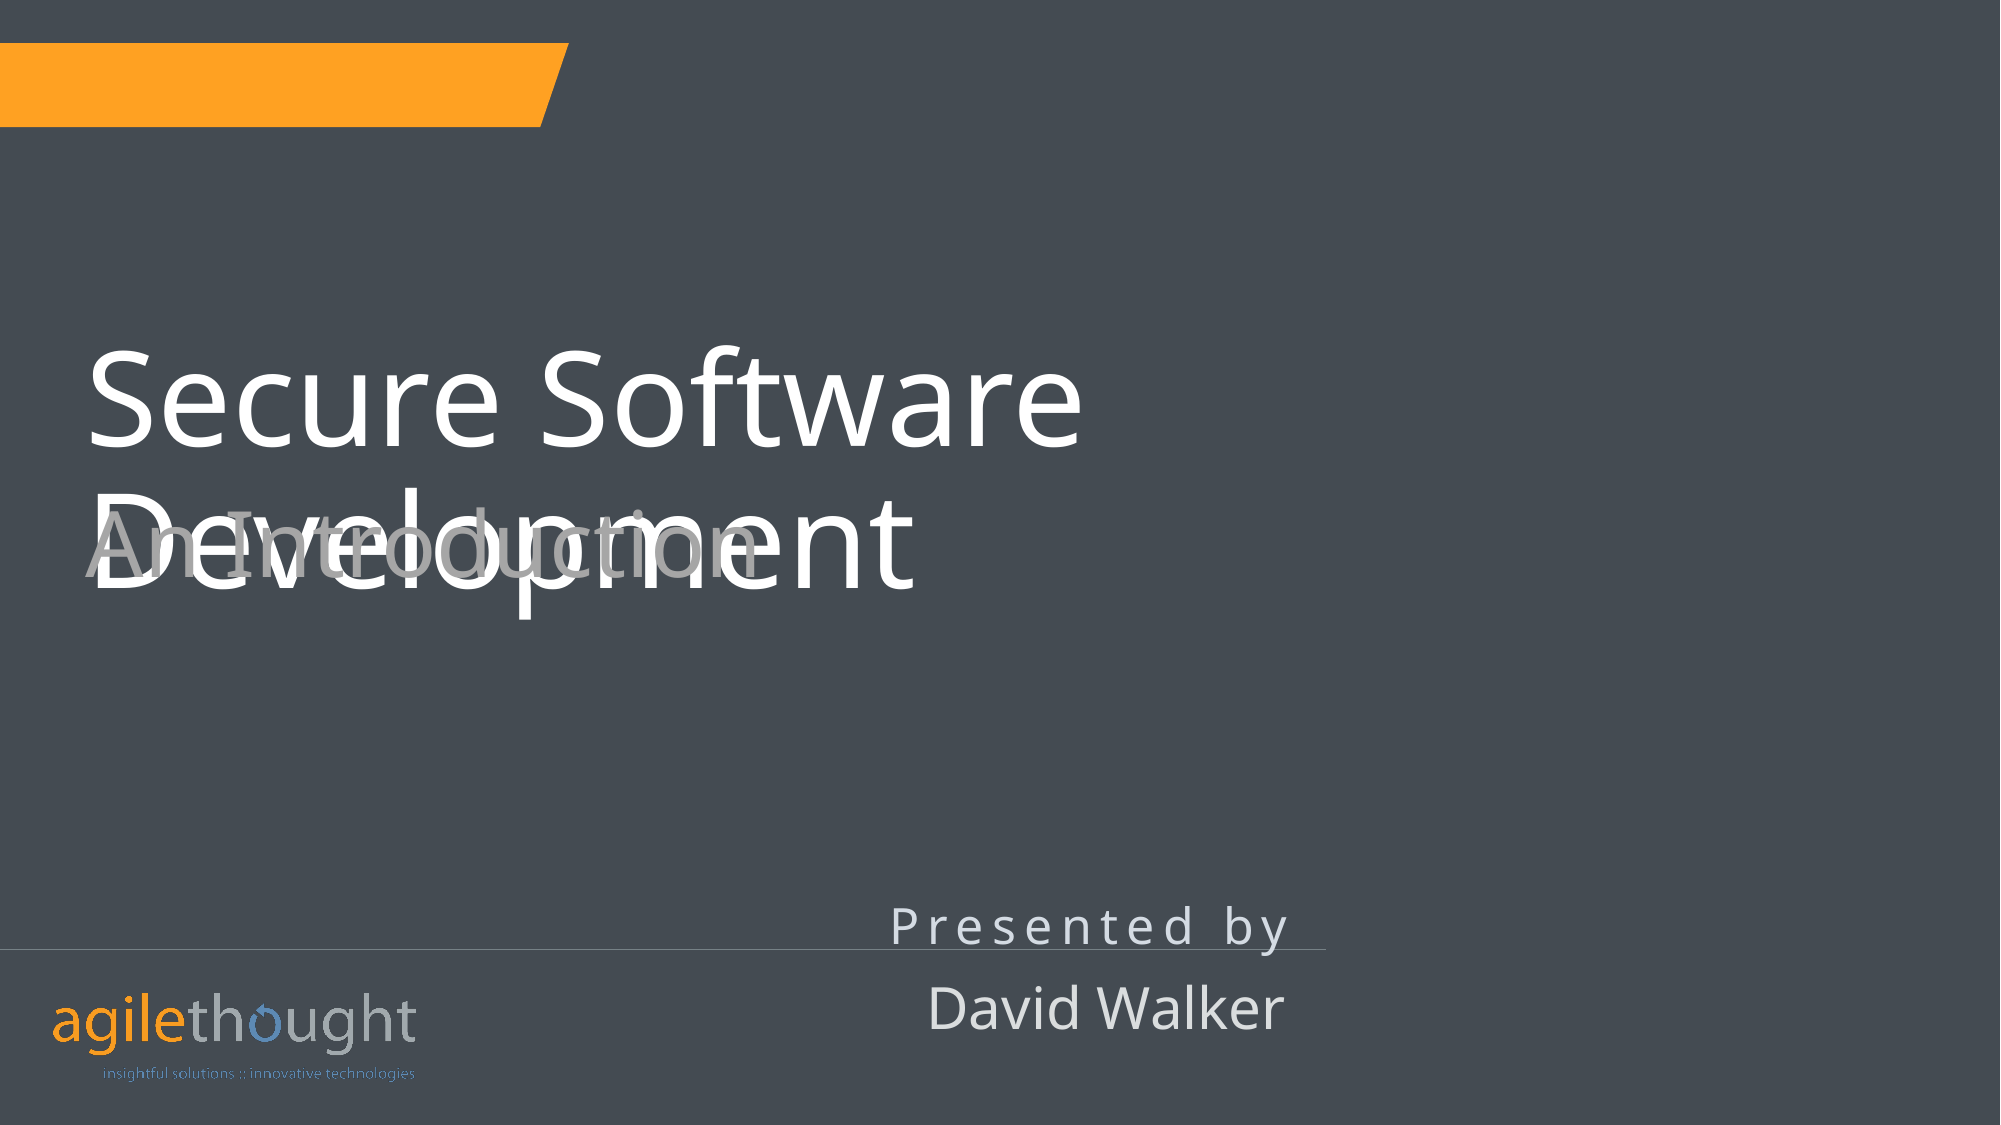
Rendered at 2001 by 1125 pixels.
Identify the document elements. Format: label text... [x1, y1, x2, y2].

list [32, 43, 519, 128]
title Secure Software Development [70, 324, 1722, 626]
picture [53, 993, 416, 1082]
text_box An Introduction [70, 490, 1347, 791]
list David Walker [448, 956, 1764, 1024]
